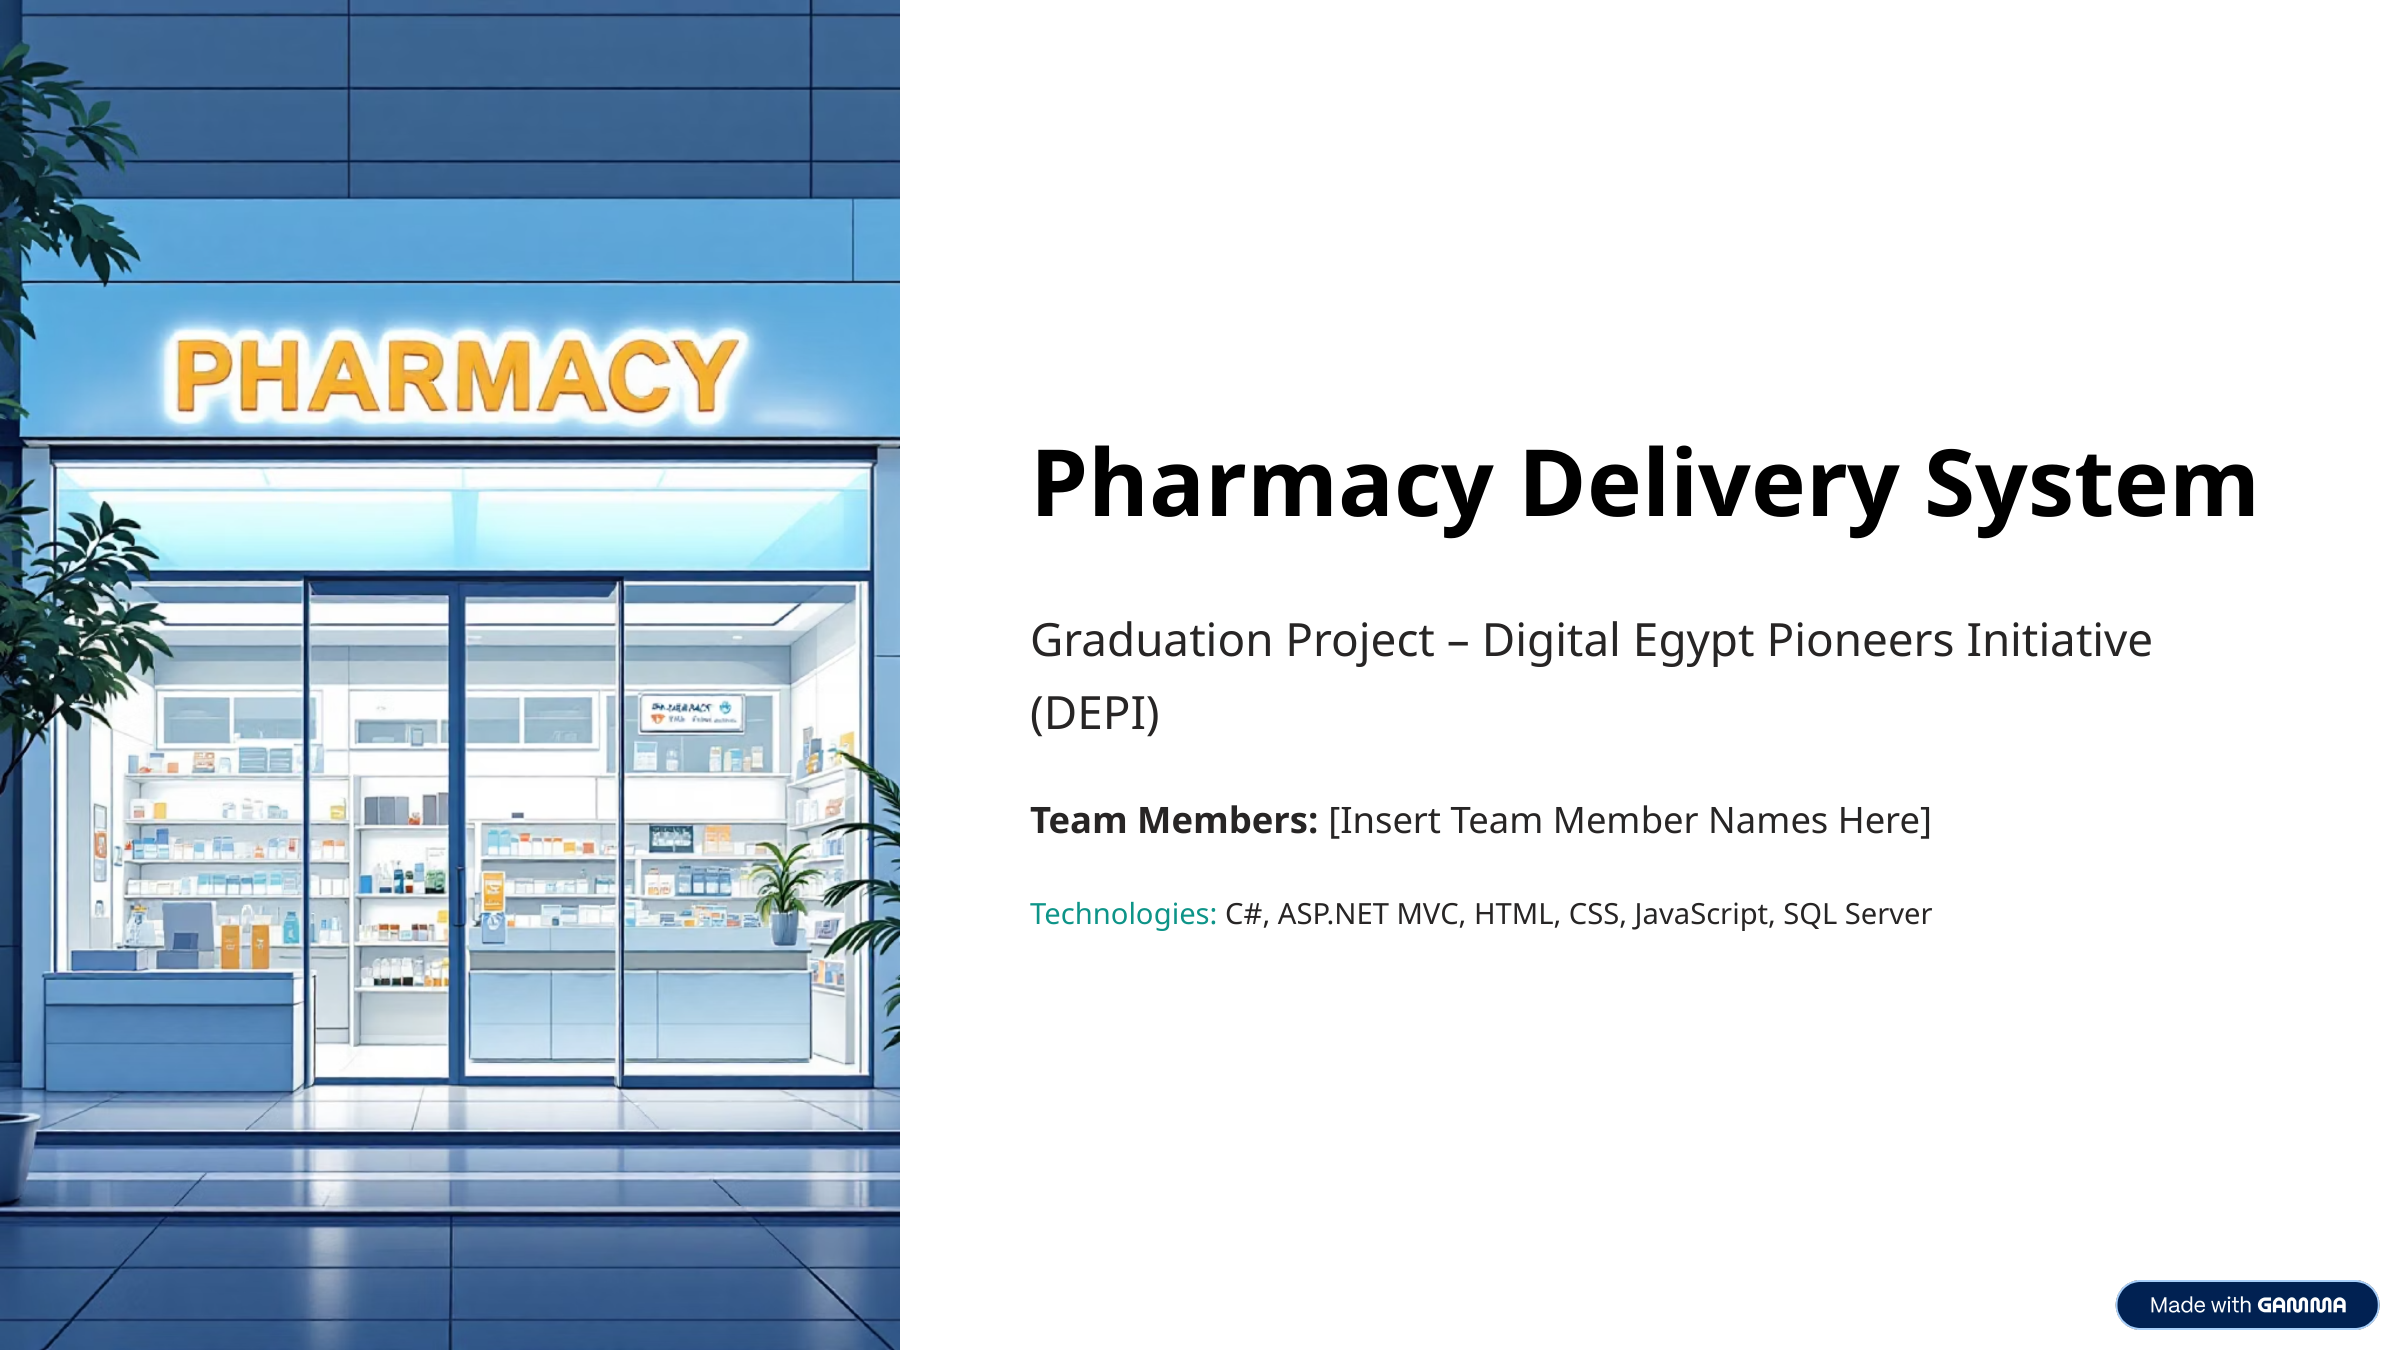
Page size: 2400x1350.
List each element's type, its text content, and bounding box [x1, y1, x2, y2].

picture [0, 0, 900, 1350]
text_box Team Members: [Insert Team Member Names Here] [1030, 781, 2270, 842]
picture [2106, 1271, 2389, 1339]
text_box Graduation Project – Digital Egypt Pioneers Initiative (DEPI) [1030, 591, 2270, 740]
text_box Pharmacy Delivery System [1030, 419, 2254, 536]
text_box Technologies: C#, ASP.NET MVC, HTML, CSS, JavaScript, SQL Server [1030, 883, 2270, 931]
